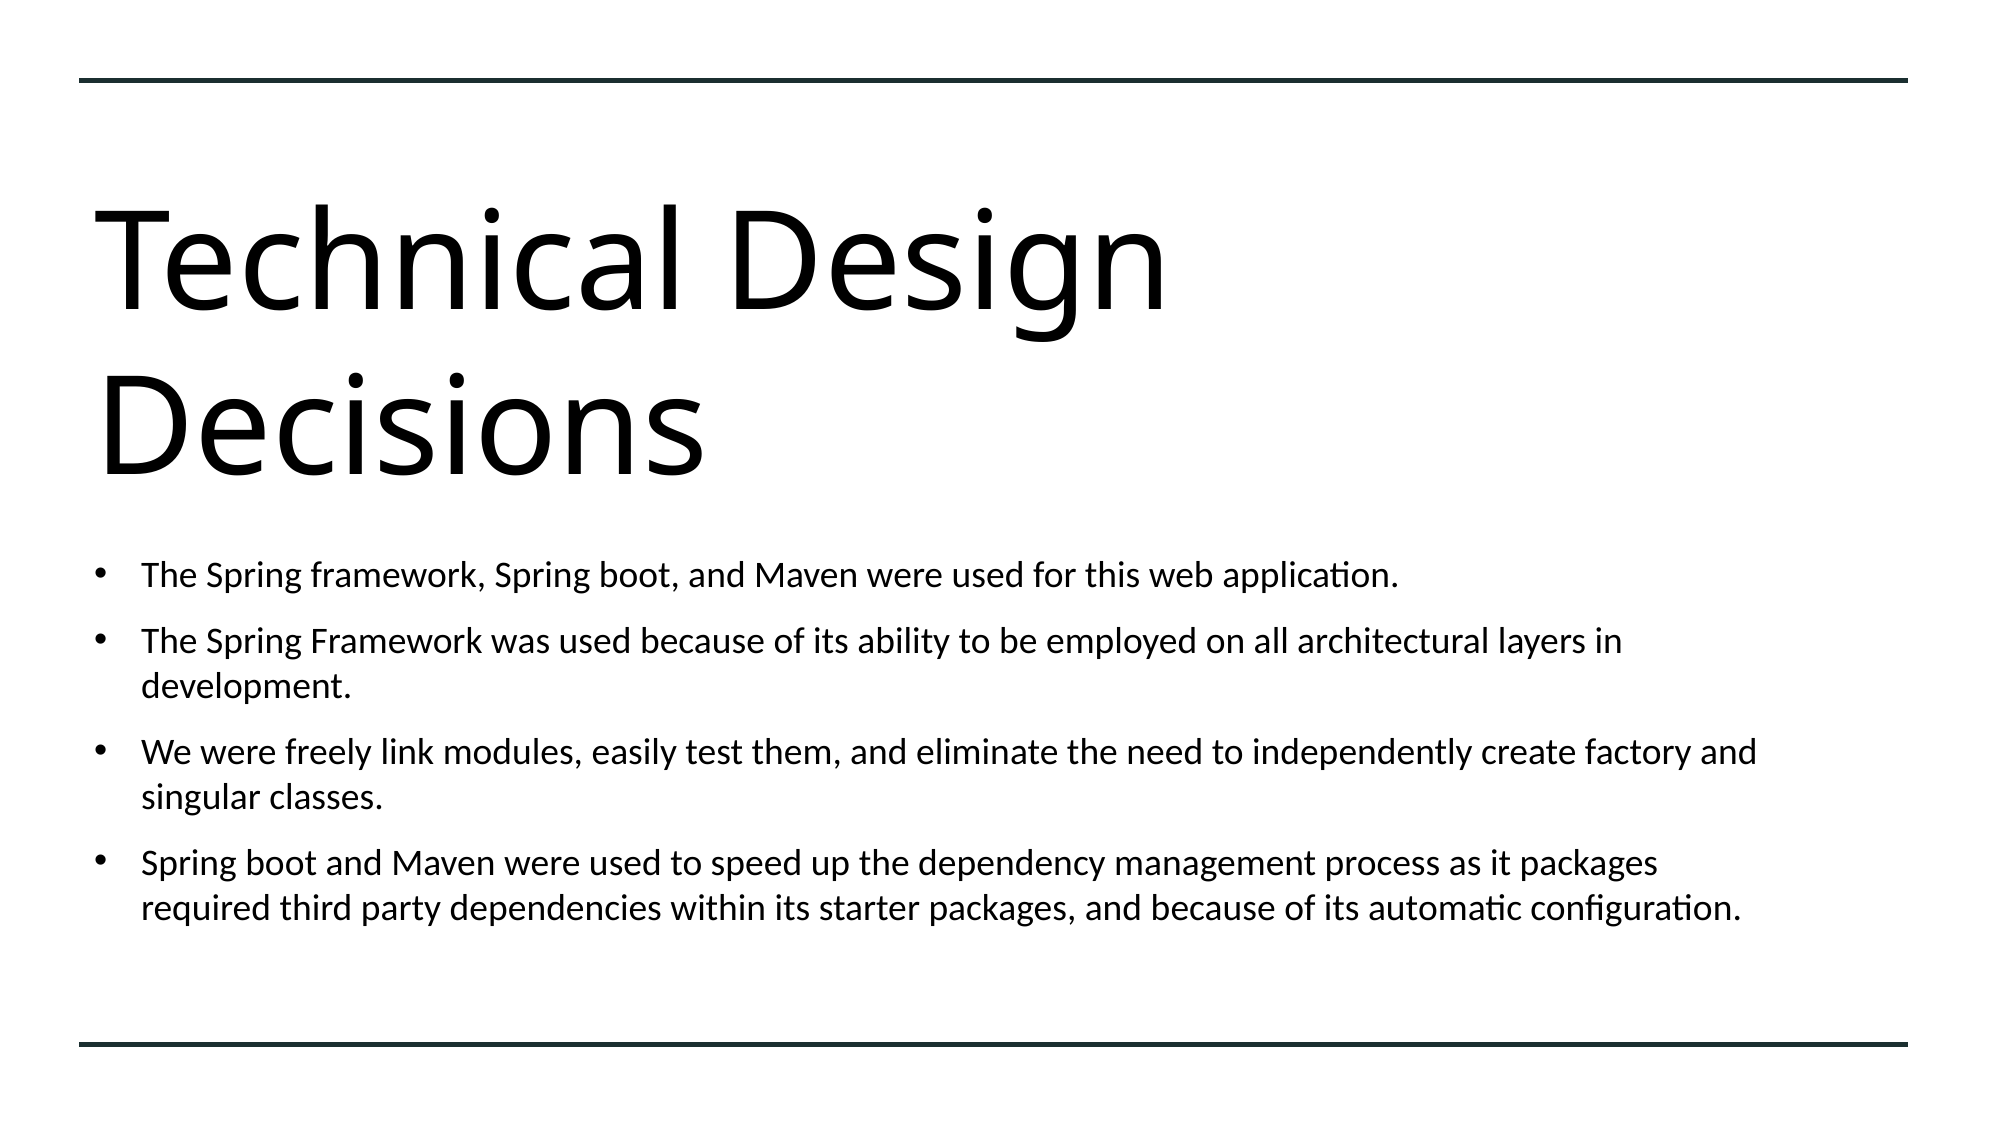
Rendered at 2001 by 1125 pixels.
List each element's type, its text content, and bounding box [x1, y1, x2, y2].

title Technical Design Decisions [79, 160, 1824, 515]
list The Spring framework, Spring boot, and Maven were used for this web application. The Spring Framework was used because of its ability to be employed on all architectural layers in development. We were freely link modules, easily test them, and eliminate the need to independently create factory and singular classes. Spring boot and Maven were used to speed up the dependency management process as it packages required third party dependencies within its starter packages, and because of its automatic configuration. [79, 542, 1803, 965]
